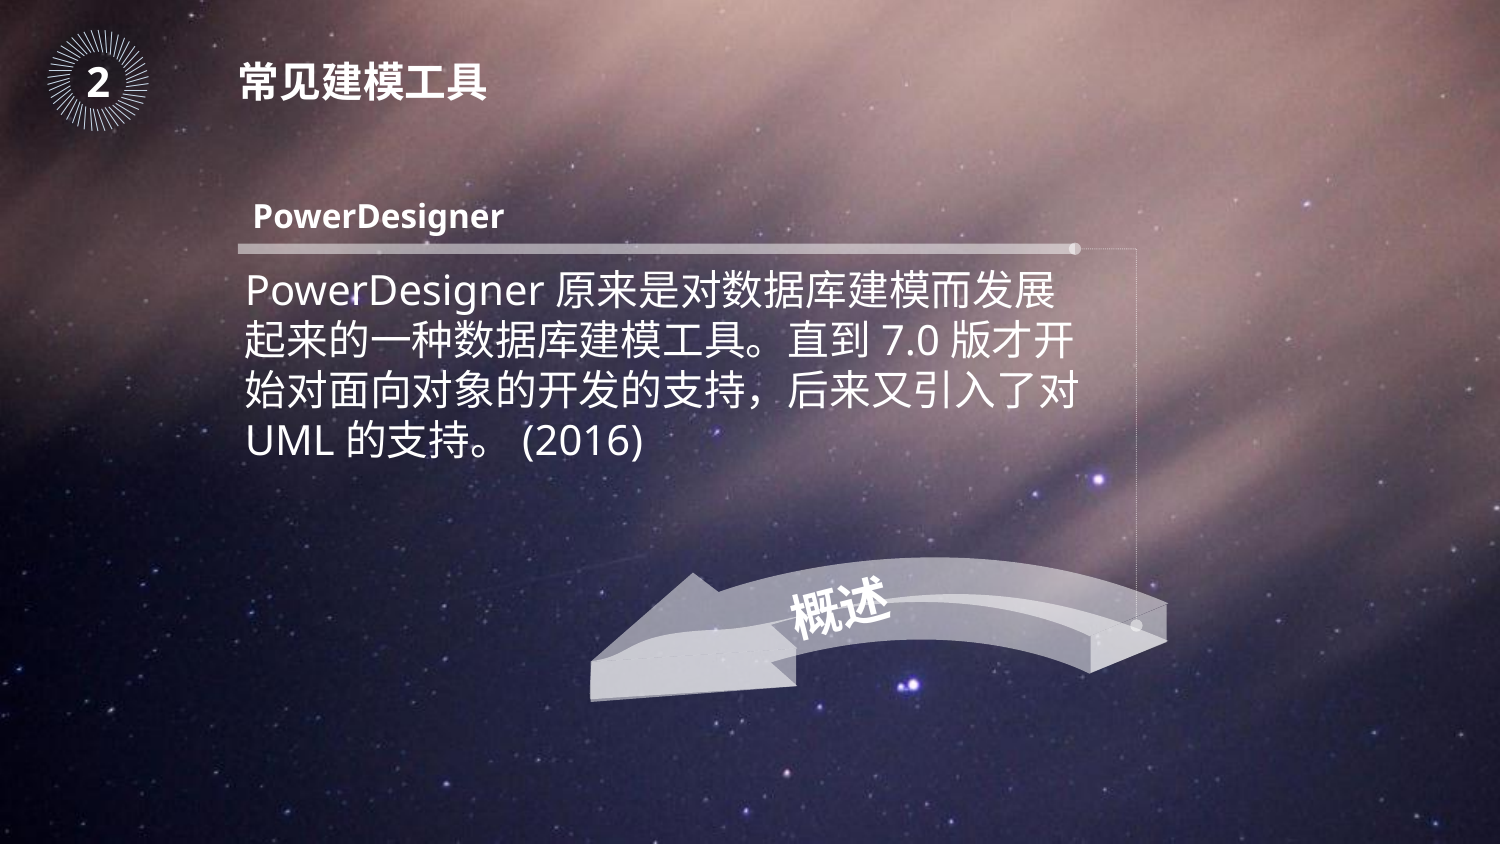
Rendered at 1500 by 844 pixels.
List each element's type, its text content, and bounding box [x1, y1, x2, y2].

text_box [589, 506, 1169, 702]
text_box [1071, 242, 1137, 506]
text_box PowerDesigner原来是对数据库建模而发展起来的一种数据库建模工具。直到7.0版才开始对面向对象的开发的支持，后来又引入了对UML的支持。(2016) [230, 256, 1102, 472]
text_box [237, 243, 1075, 254]
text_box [39, 21, 159, 141]
text_box PowerDesigner [237, 188, 813, 243]
picture [0, 0, 1500, 844]
text_box 常见建模工具 [159, 48, 573, 113]
